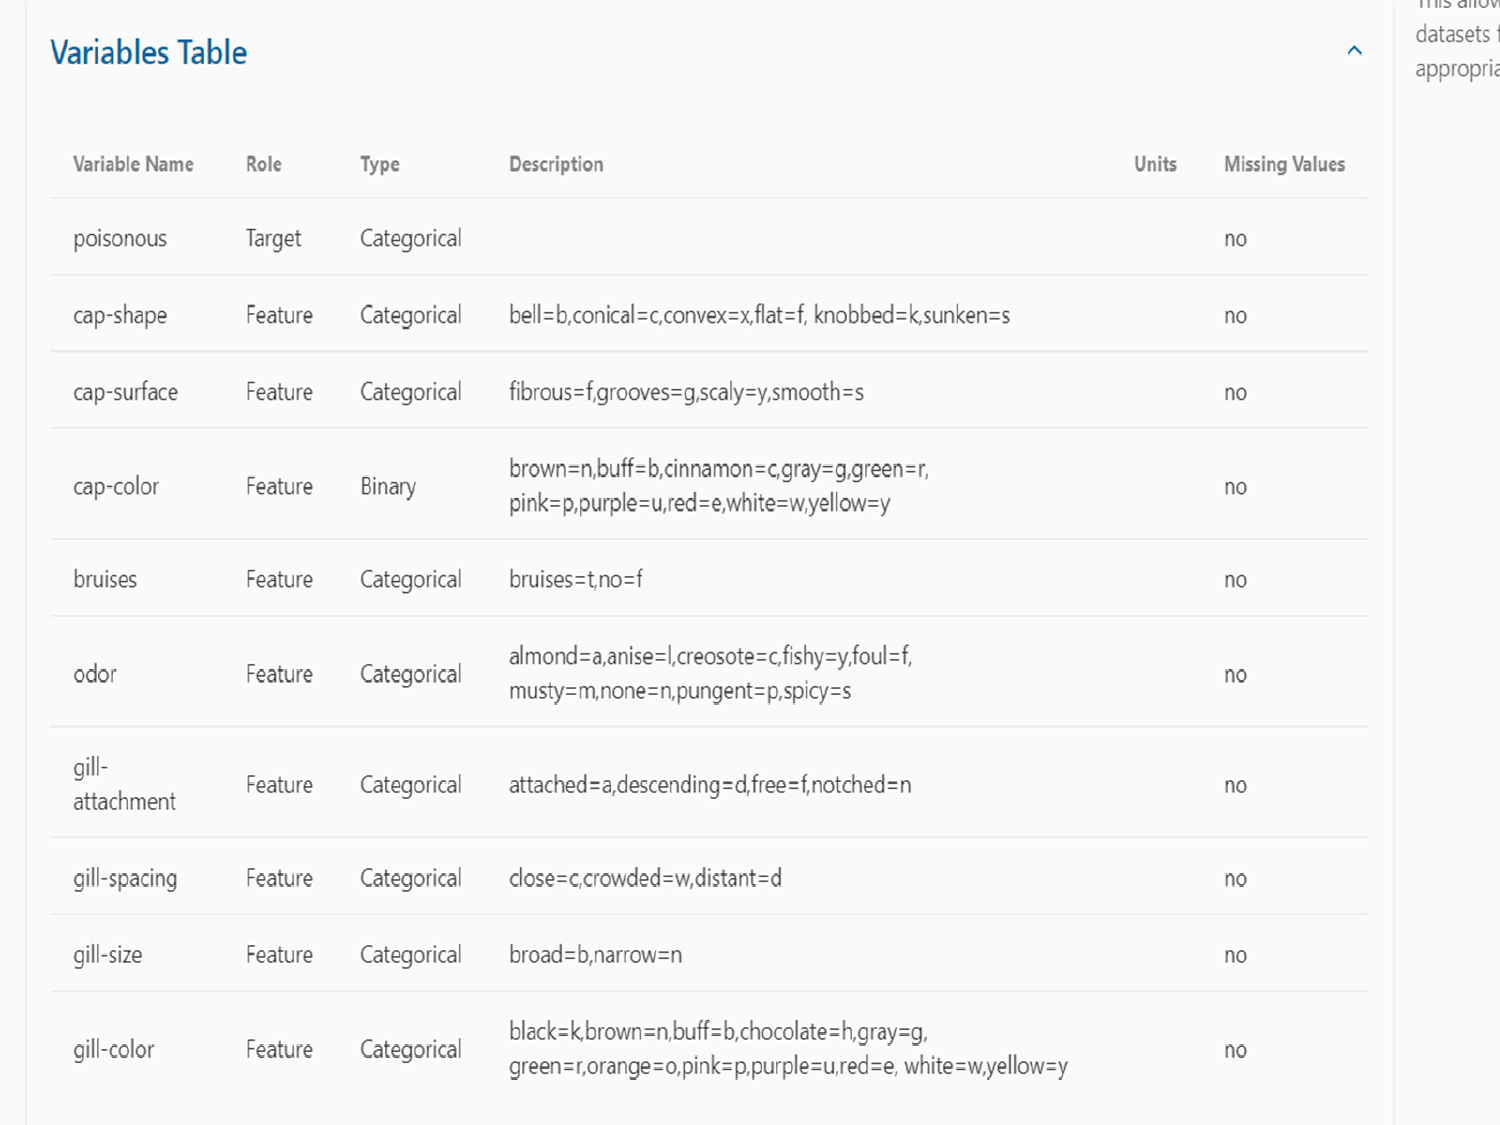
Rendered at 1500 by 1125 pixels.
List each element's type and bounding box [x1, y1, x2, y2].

list [0, 0, 1500, 1125]
